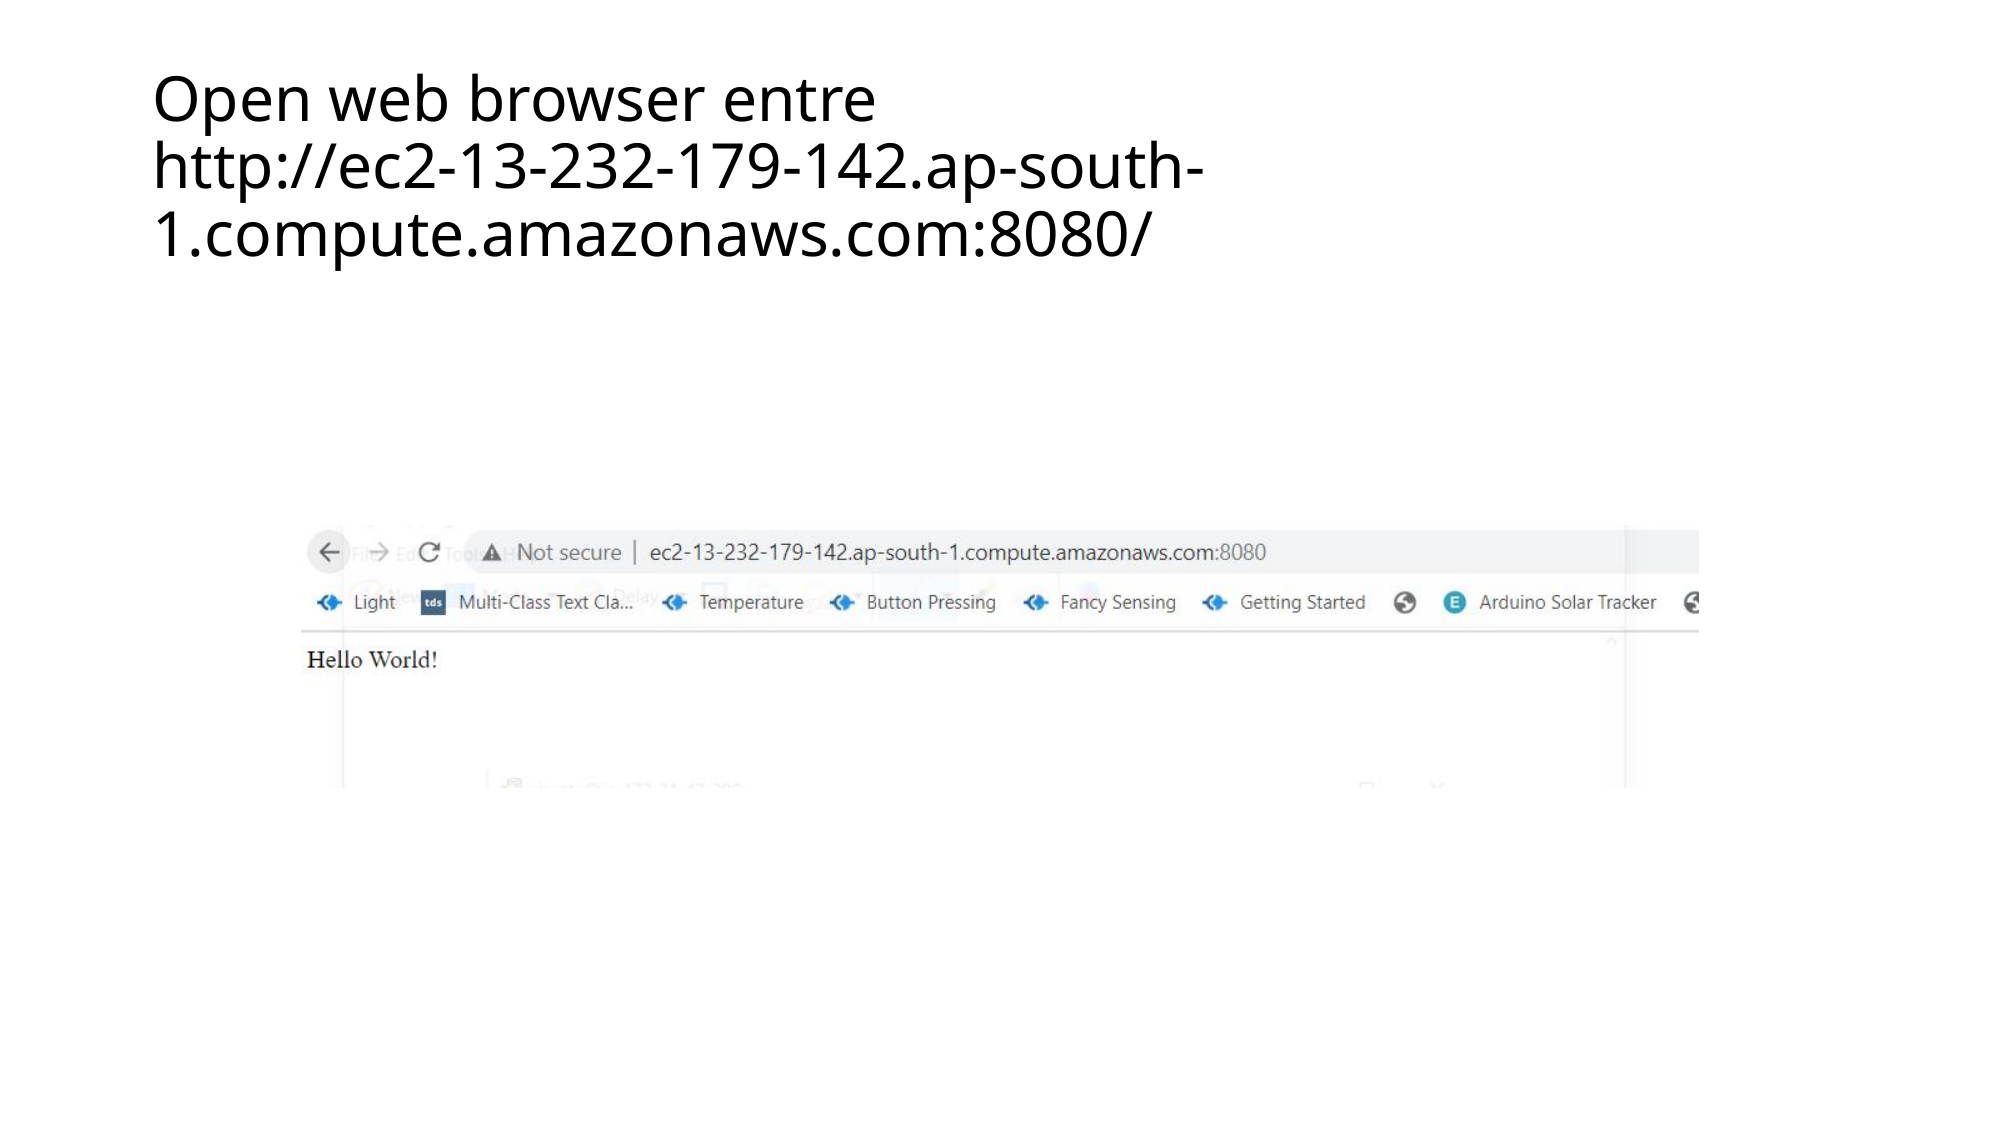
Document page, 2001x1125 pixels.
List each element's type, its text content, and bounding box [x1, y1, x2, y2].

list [301, 525, 1699, 788]
title Open web browser entre http://ec2-13-232-179-142.ap-south-1.compute.amazonaws.com:8080/ [137, 59, 1863, 278]
